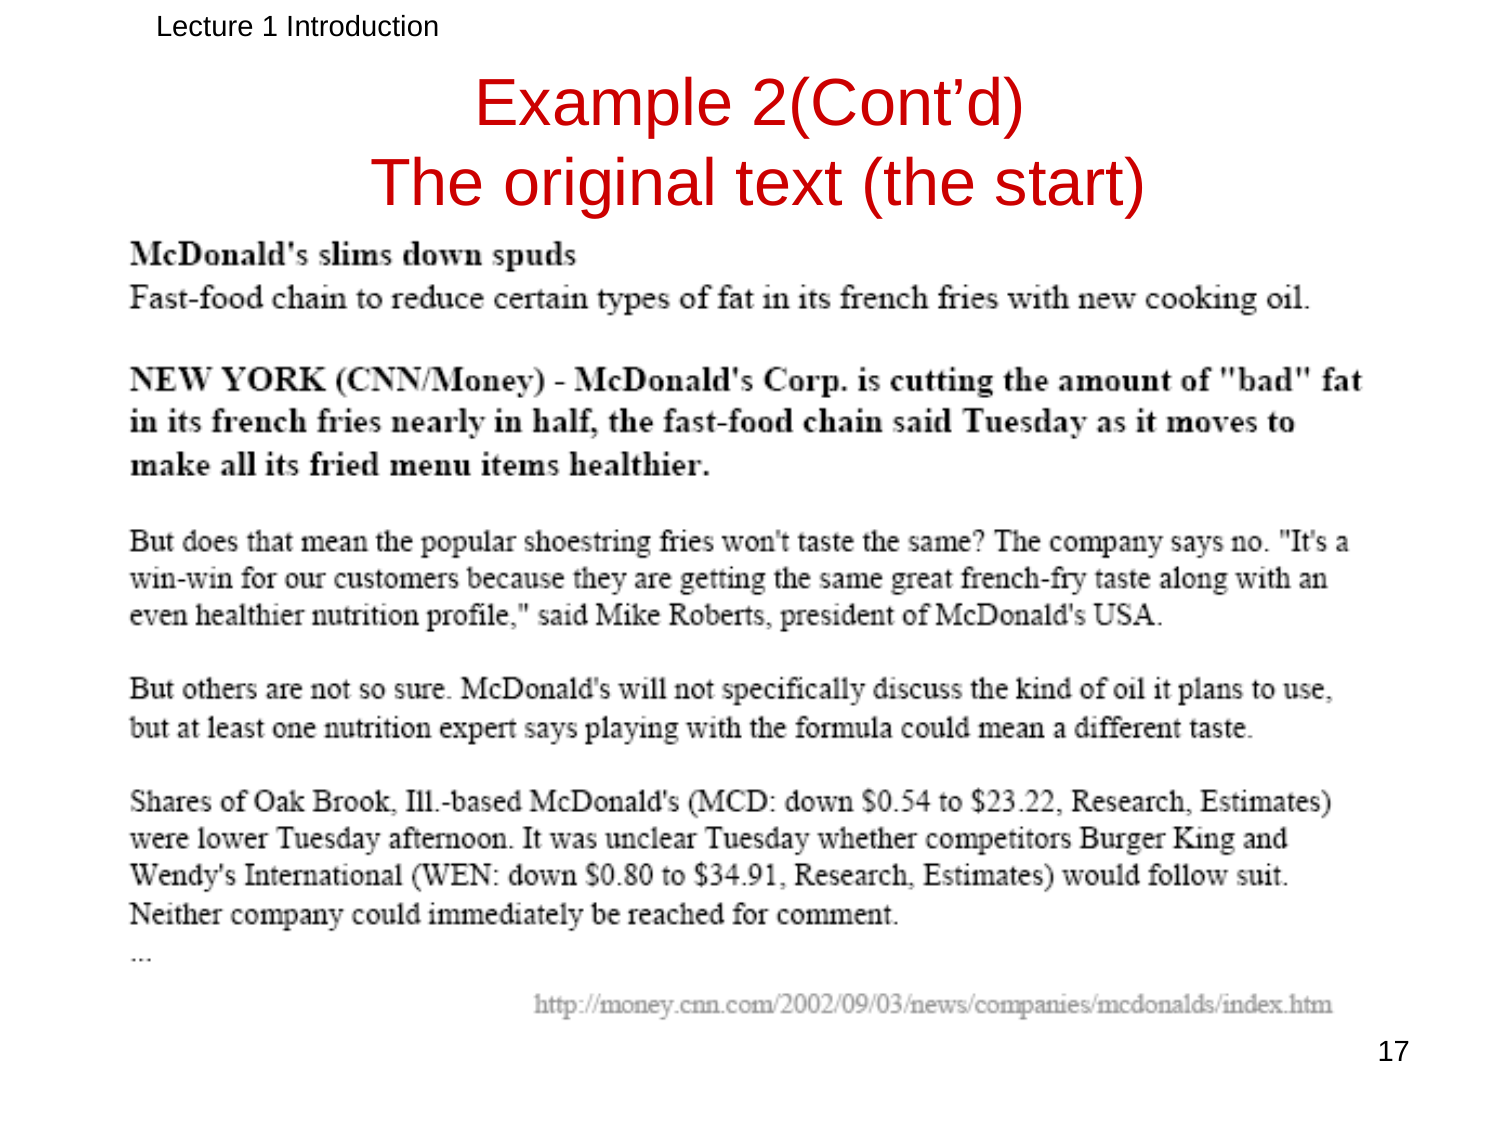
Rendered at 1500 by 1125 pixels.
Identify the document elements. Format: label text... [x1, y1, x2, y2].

picture [111, 231, 1400, 1031]
slide_number 17 [1074, 1024, 1425, 1103]
title Example 2(Cont’d) The original text (the start) [75, 45, 1425, 233]
footer Lecture 1 Introduction [0, 0, 626, 79]
